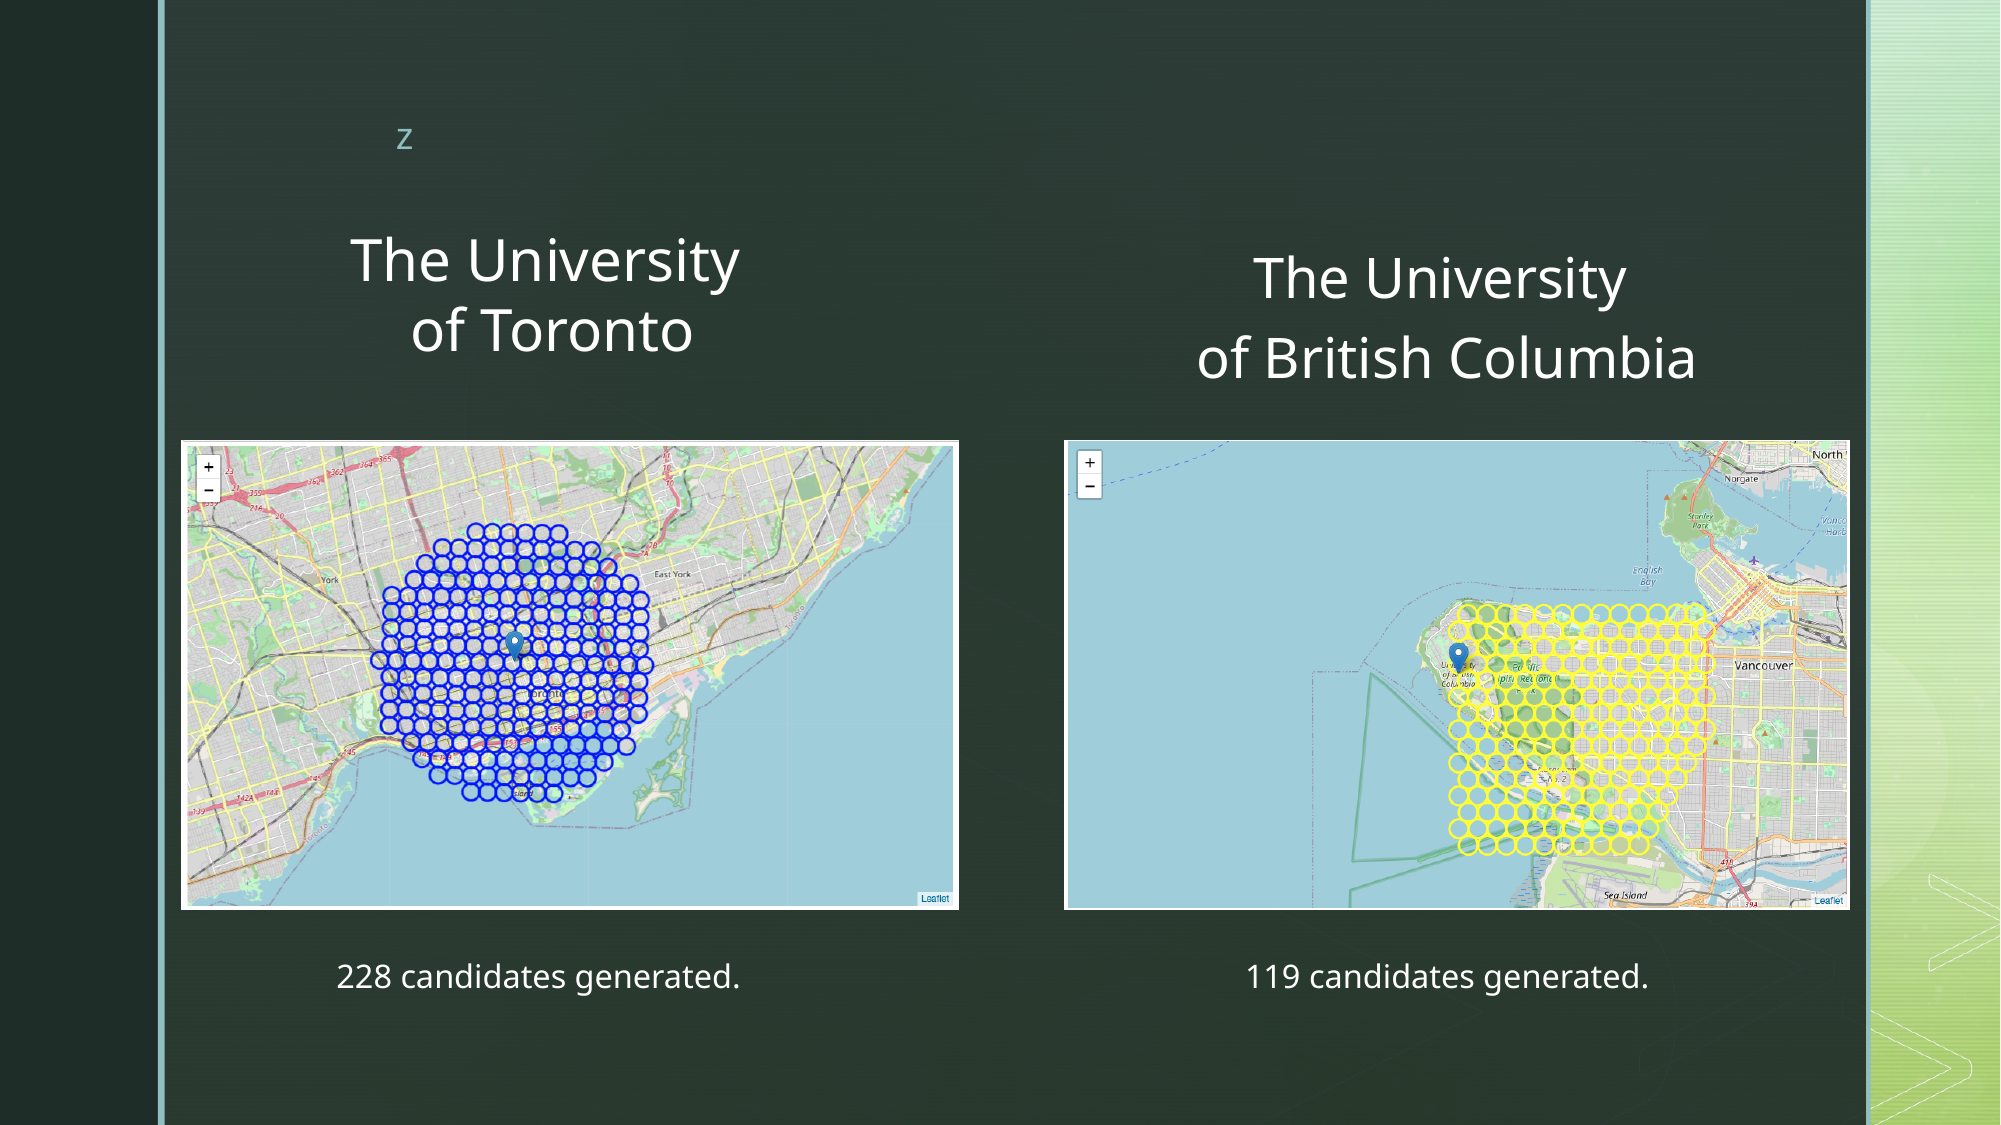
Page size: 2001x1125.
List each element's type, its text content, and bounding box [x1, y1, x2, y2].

picture [1871, 0, 2001, 1125]
text_box 228 candidates generated. [234, 948, 843, 1003]
picture [1063, 440, 1850, 911]
title The University of Toronto [234, 215, 871, 393]
text_box The University of British Columbia [1129, 221, 1766, 398]
text_box 119 candidates generated. [1143, 948, 1752, 1003]
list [181, 440, 959, 910]
